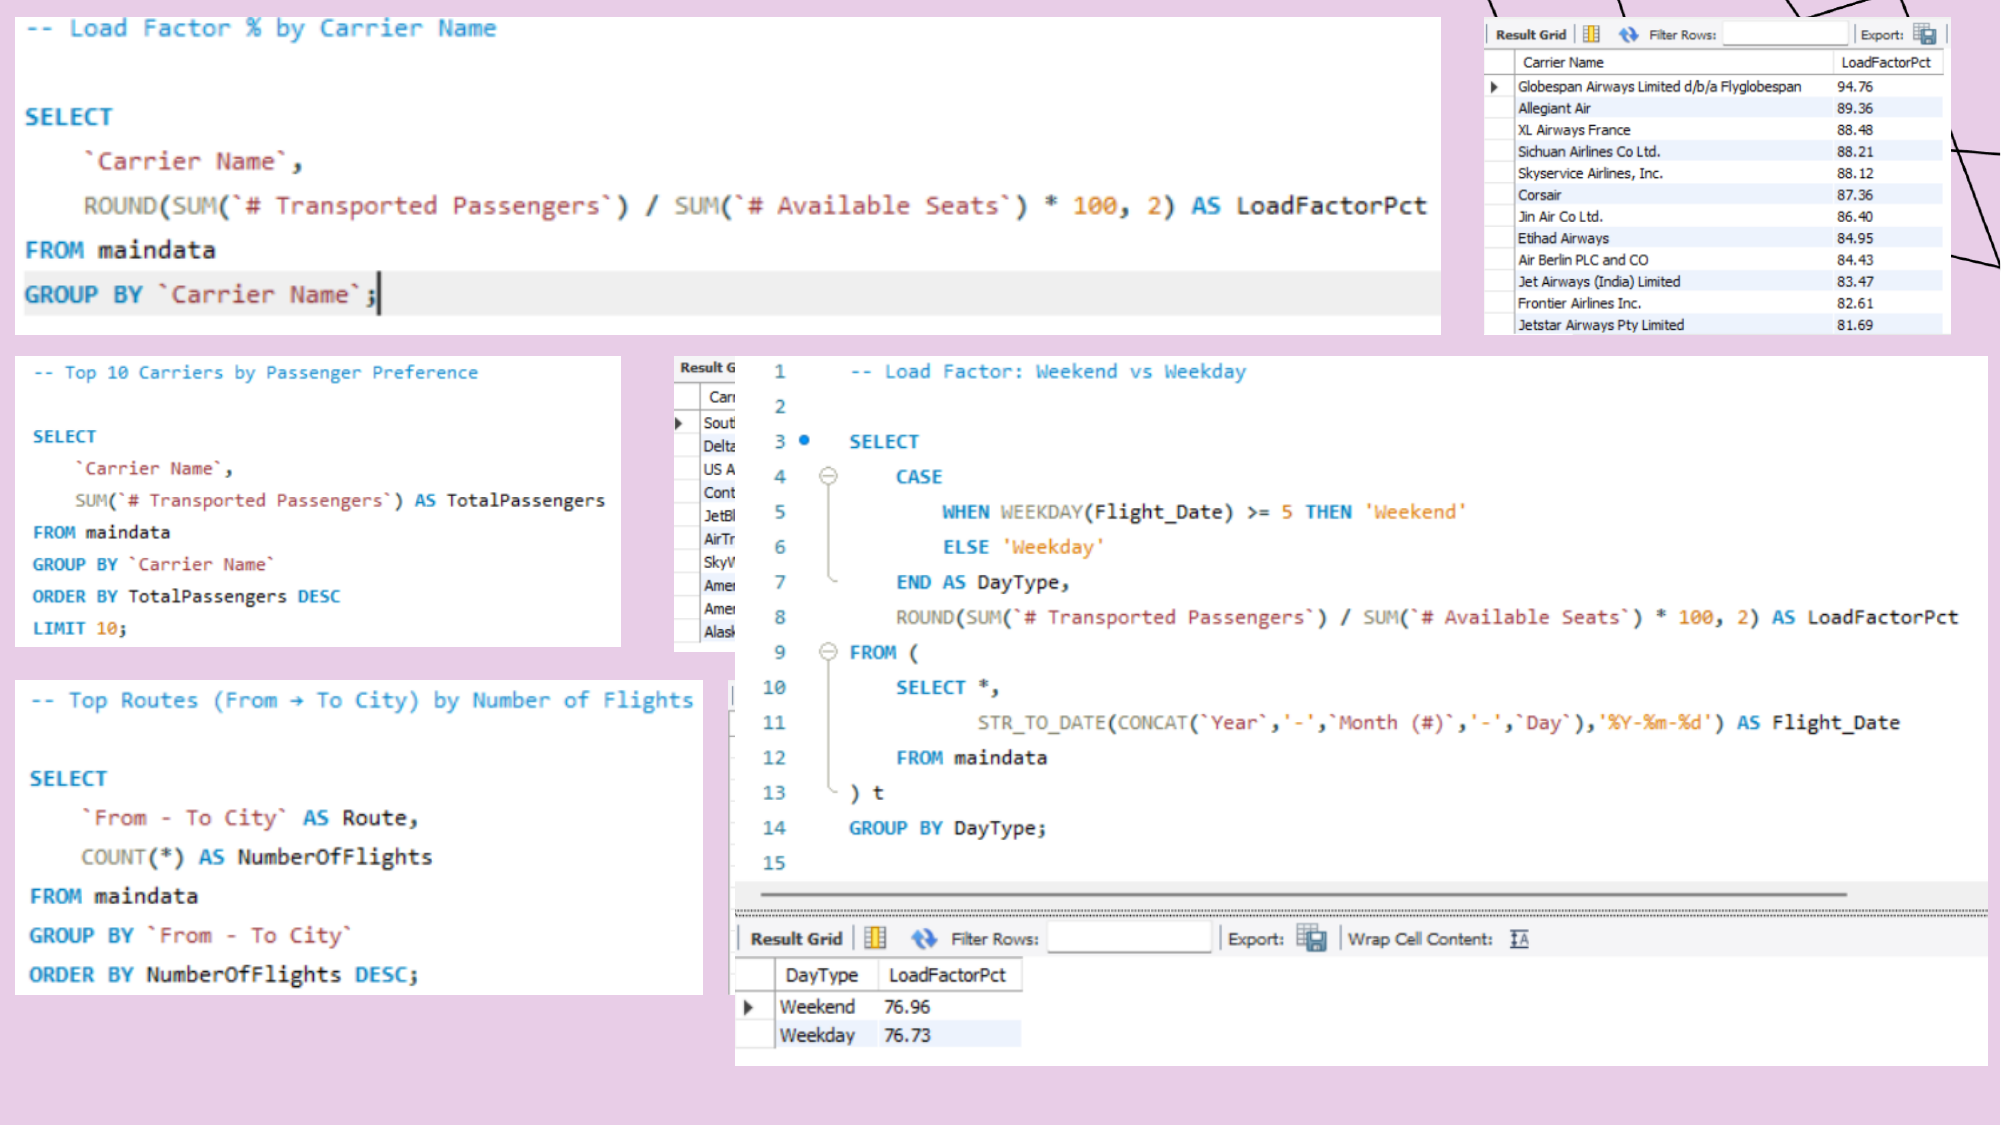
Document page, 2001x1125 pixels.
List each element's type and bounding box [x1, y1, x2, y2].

picture [15, 356, 621, 647]
picture [15, 680, 703, 995]
picture [15, 0, 2001, 335]
picture [674, 356, 1988, 1066]
